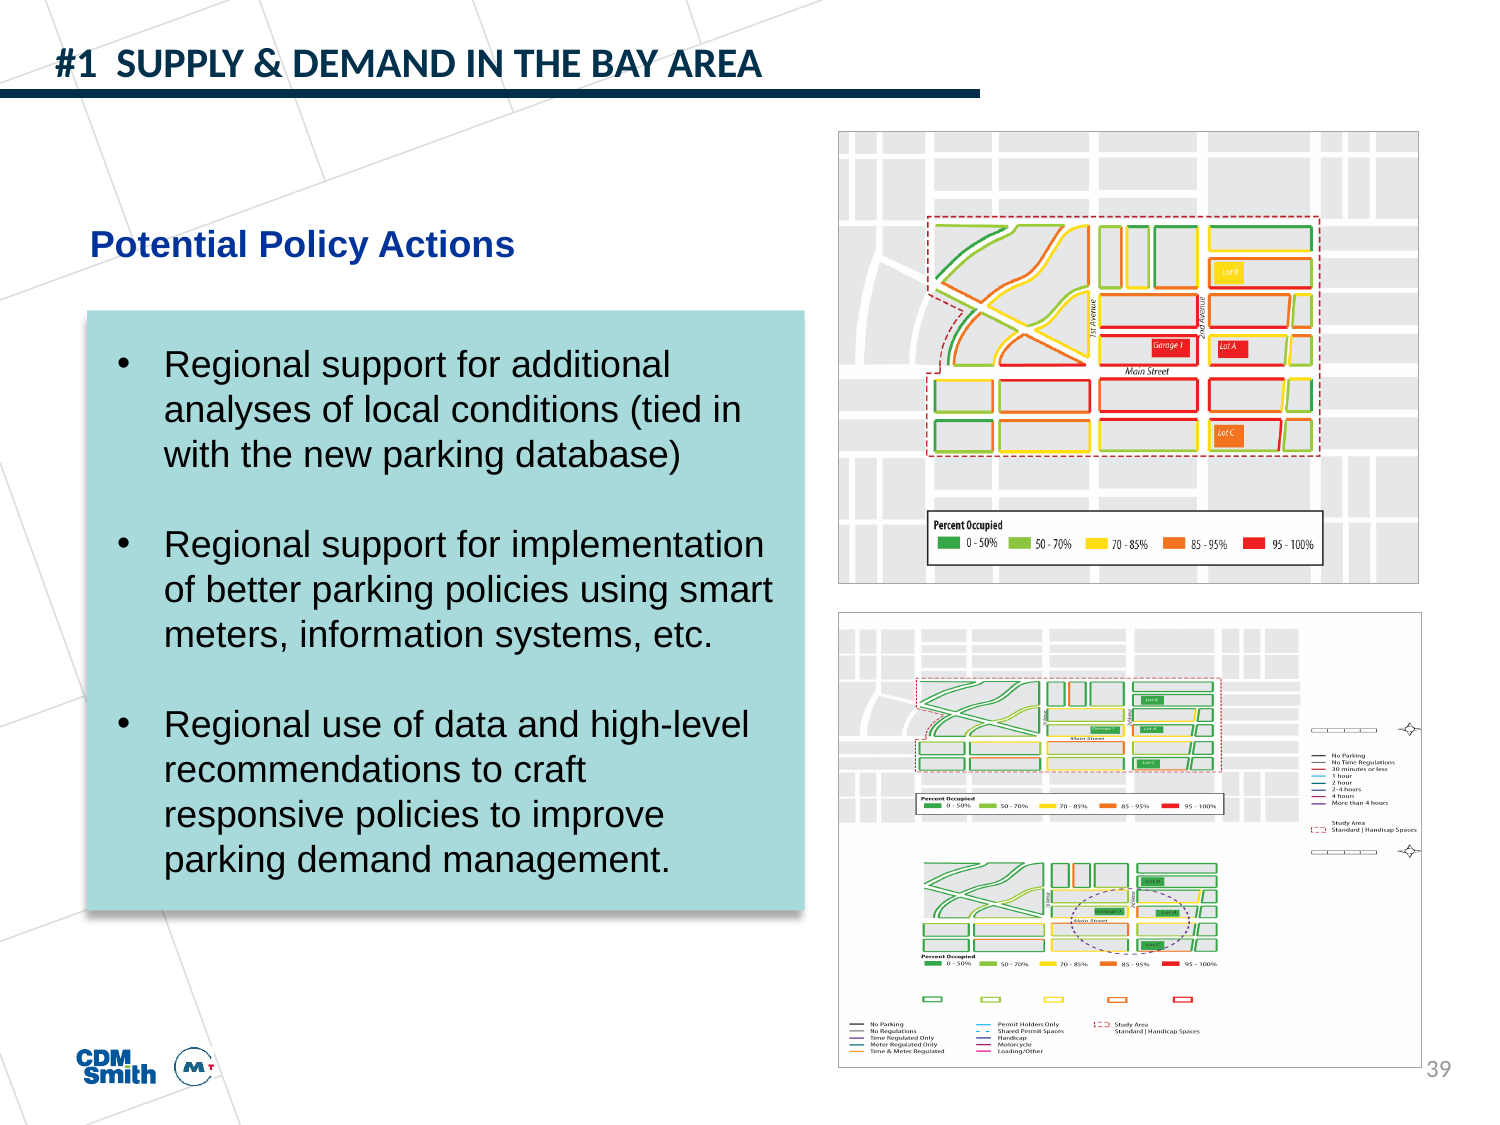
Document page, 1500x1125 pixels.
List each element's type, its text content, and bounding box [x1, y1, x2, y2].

picture [174, 1047, 214, 1086]
picture [838, 612, 1422, 1068]
text_box Potential Policy Actions [0, 190, 833, 273]
picture [838, 130, 1420, 584]
slide_number 39 [1391, 1037, 1467, 1098]
text_box #1 SUPPLY & DEMAND IN THE BAY AREA [0, 2, 869, 89]
text_box Regional support for additional analyses of local conditions (tied in with the new parking database) Regional support for implementation of better parking policies using smart meters, information systems, etc. Regional use of data and high-level recommendations to craft responsive policies to improve parking demand management. [87, 310, 805, 911]
